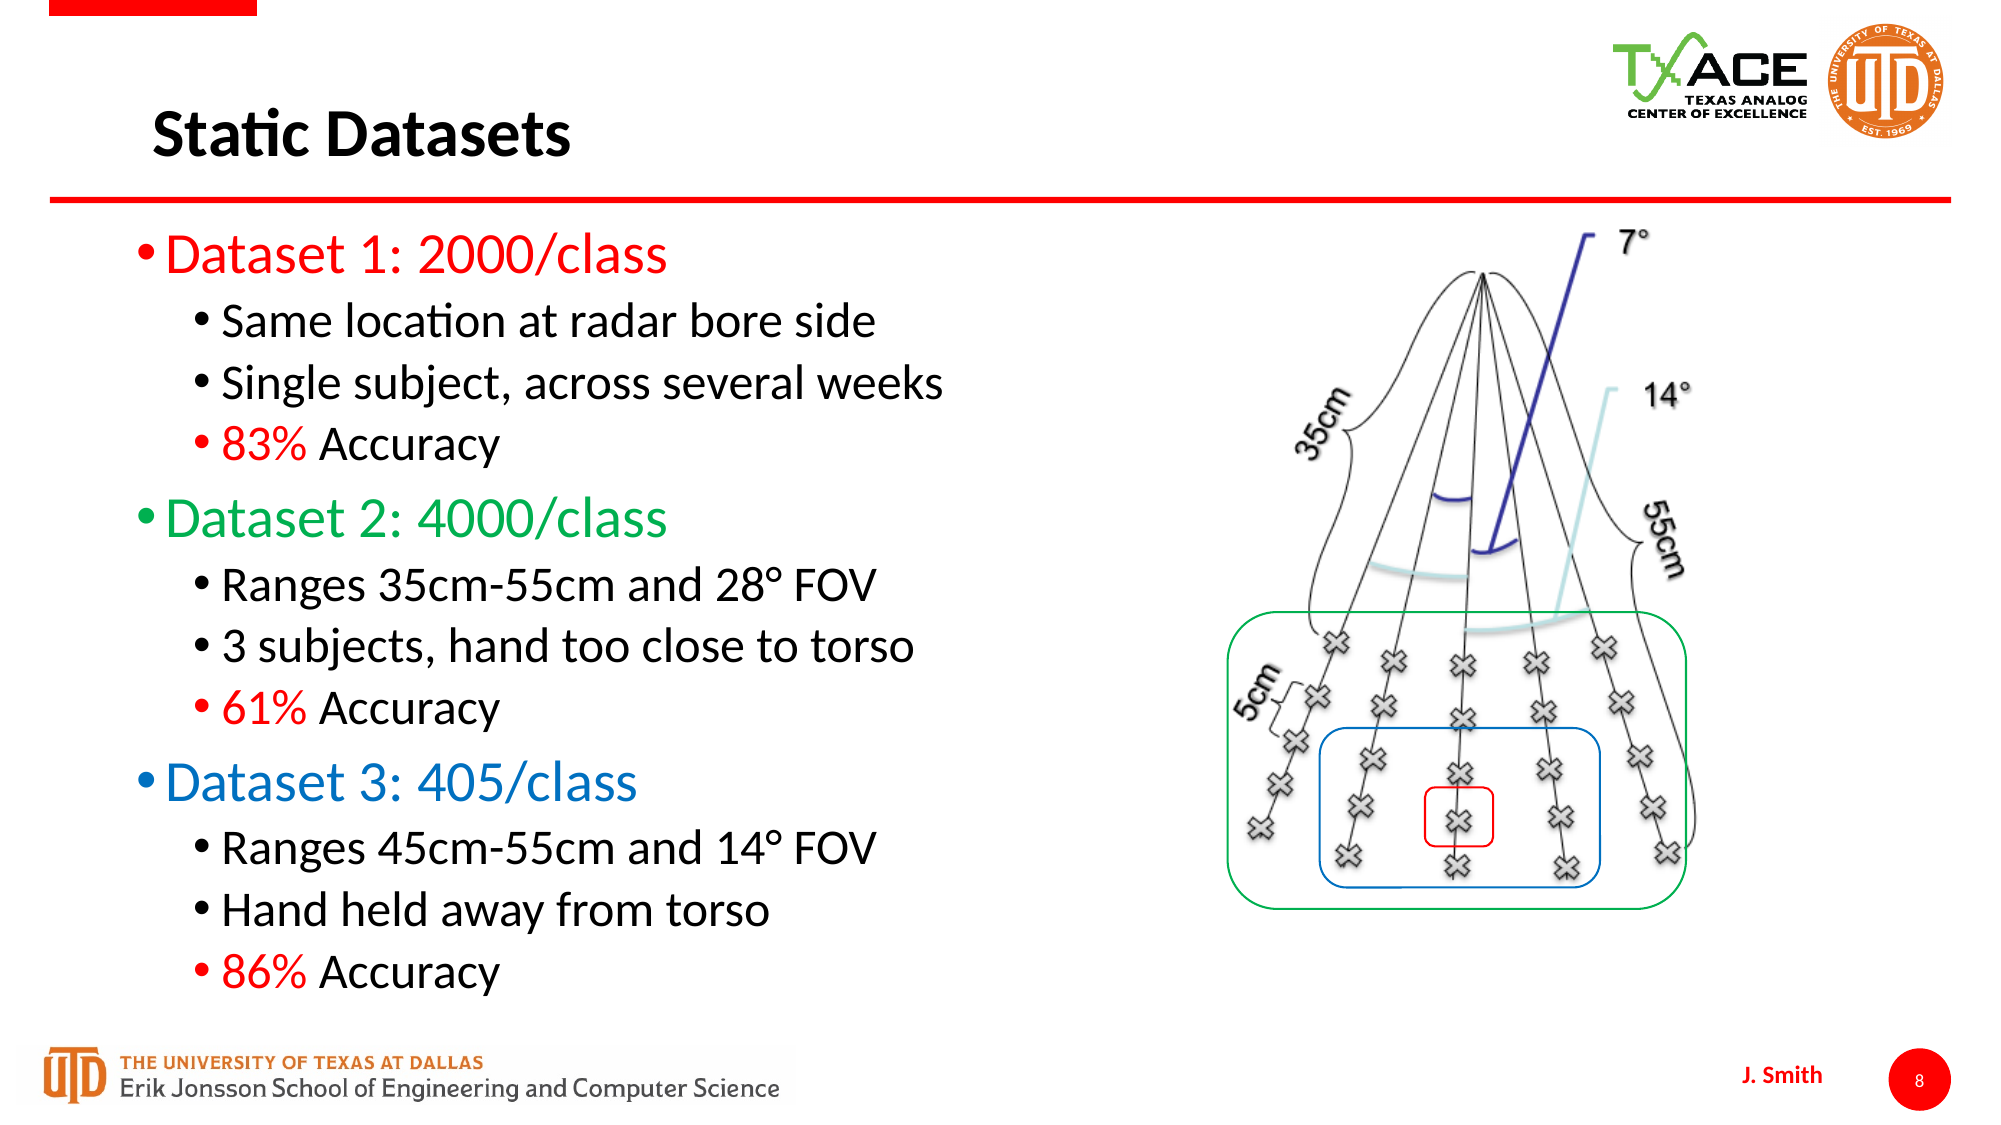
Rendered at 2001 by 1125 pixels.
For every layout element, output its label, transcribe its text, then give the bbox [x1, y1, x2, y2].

picture [1819, 15, 1952, 147]
picture [1613, 32, 1807, 59]
picture [16, 1045, 796, 1105]
list Dataset 1: 2000/class Same location at radar bore side Single subject, across several weeks 83% Accuracy Dataset 2: 4000/class Ranges 35cm-55cm and 28° FOV 3 subjects, hand too close to torso 61% Accuracy Dataset 3: 405/class Ranges 45cm-55cm and 14° FOV Hand held away from torso 86% Accuracy [121, 216, 1364, 1100]
title Static Datasets [137, 59, 1863, 209]
picture [1215, 208, 1739, 910]
